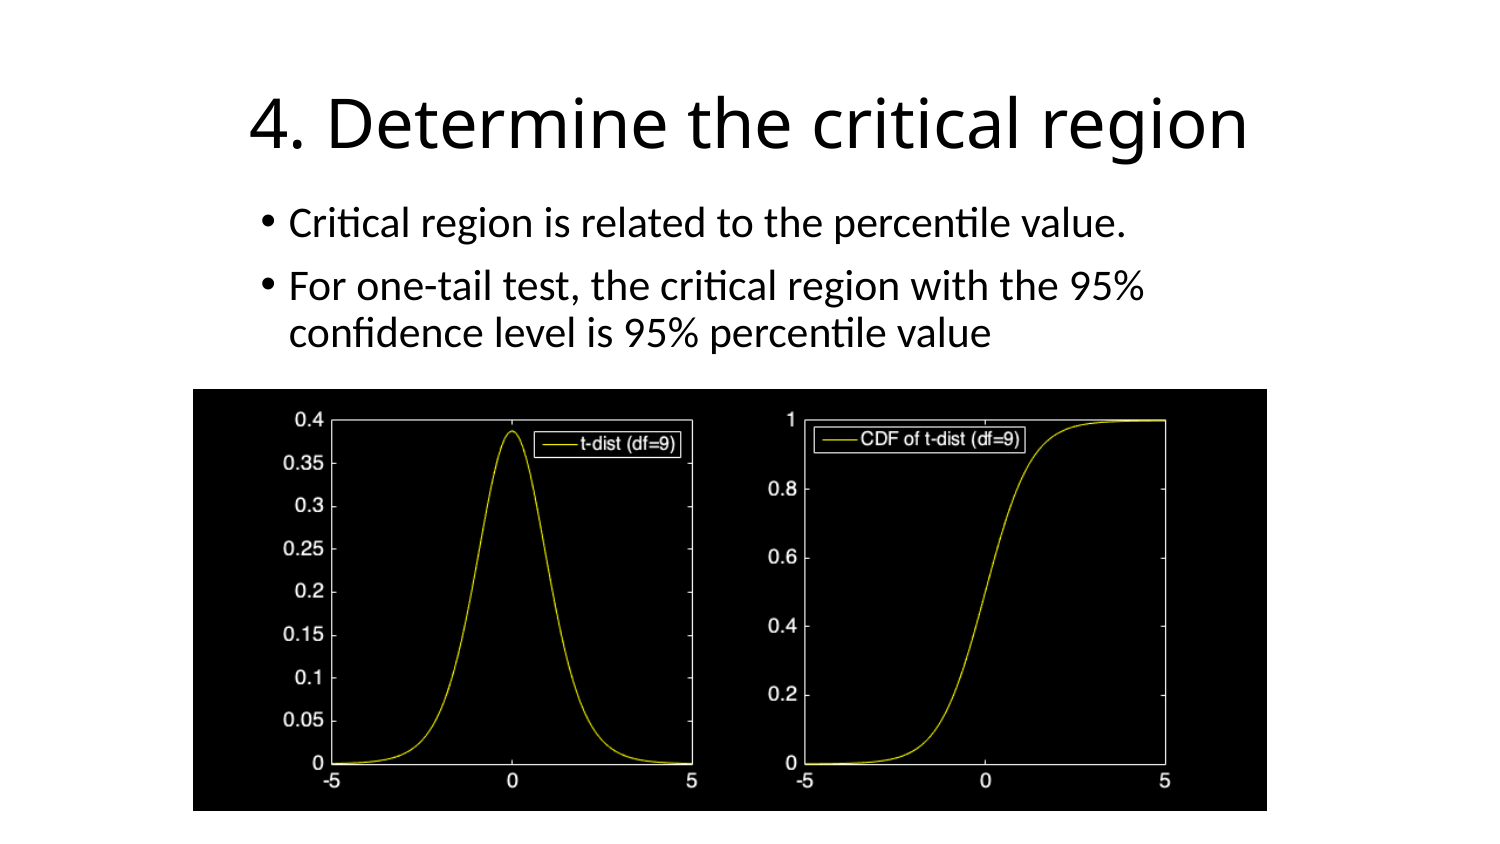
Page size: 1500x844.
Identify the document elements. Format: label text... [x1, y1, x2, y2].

picture [193, 389, 1267, 811]
list Critical region is related to the percentile value. For one-tail test, the critical region with the 95% confidence level is 95% percentile value [245, 191, 1255, 389]
title 4. Determine the critical region [103, 44, 1397, 208]
